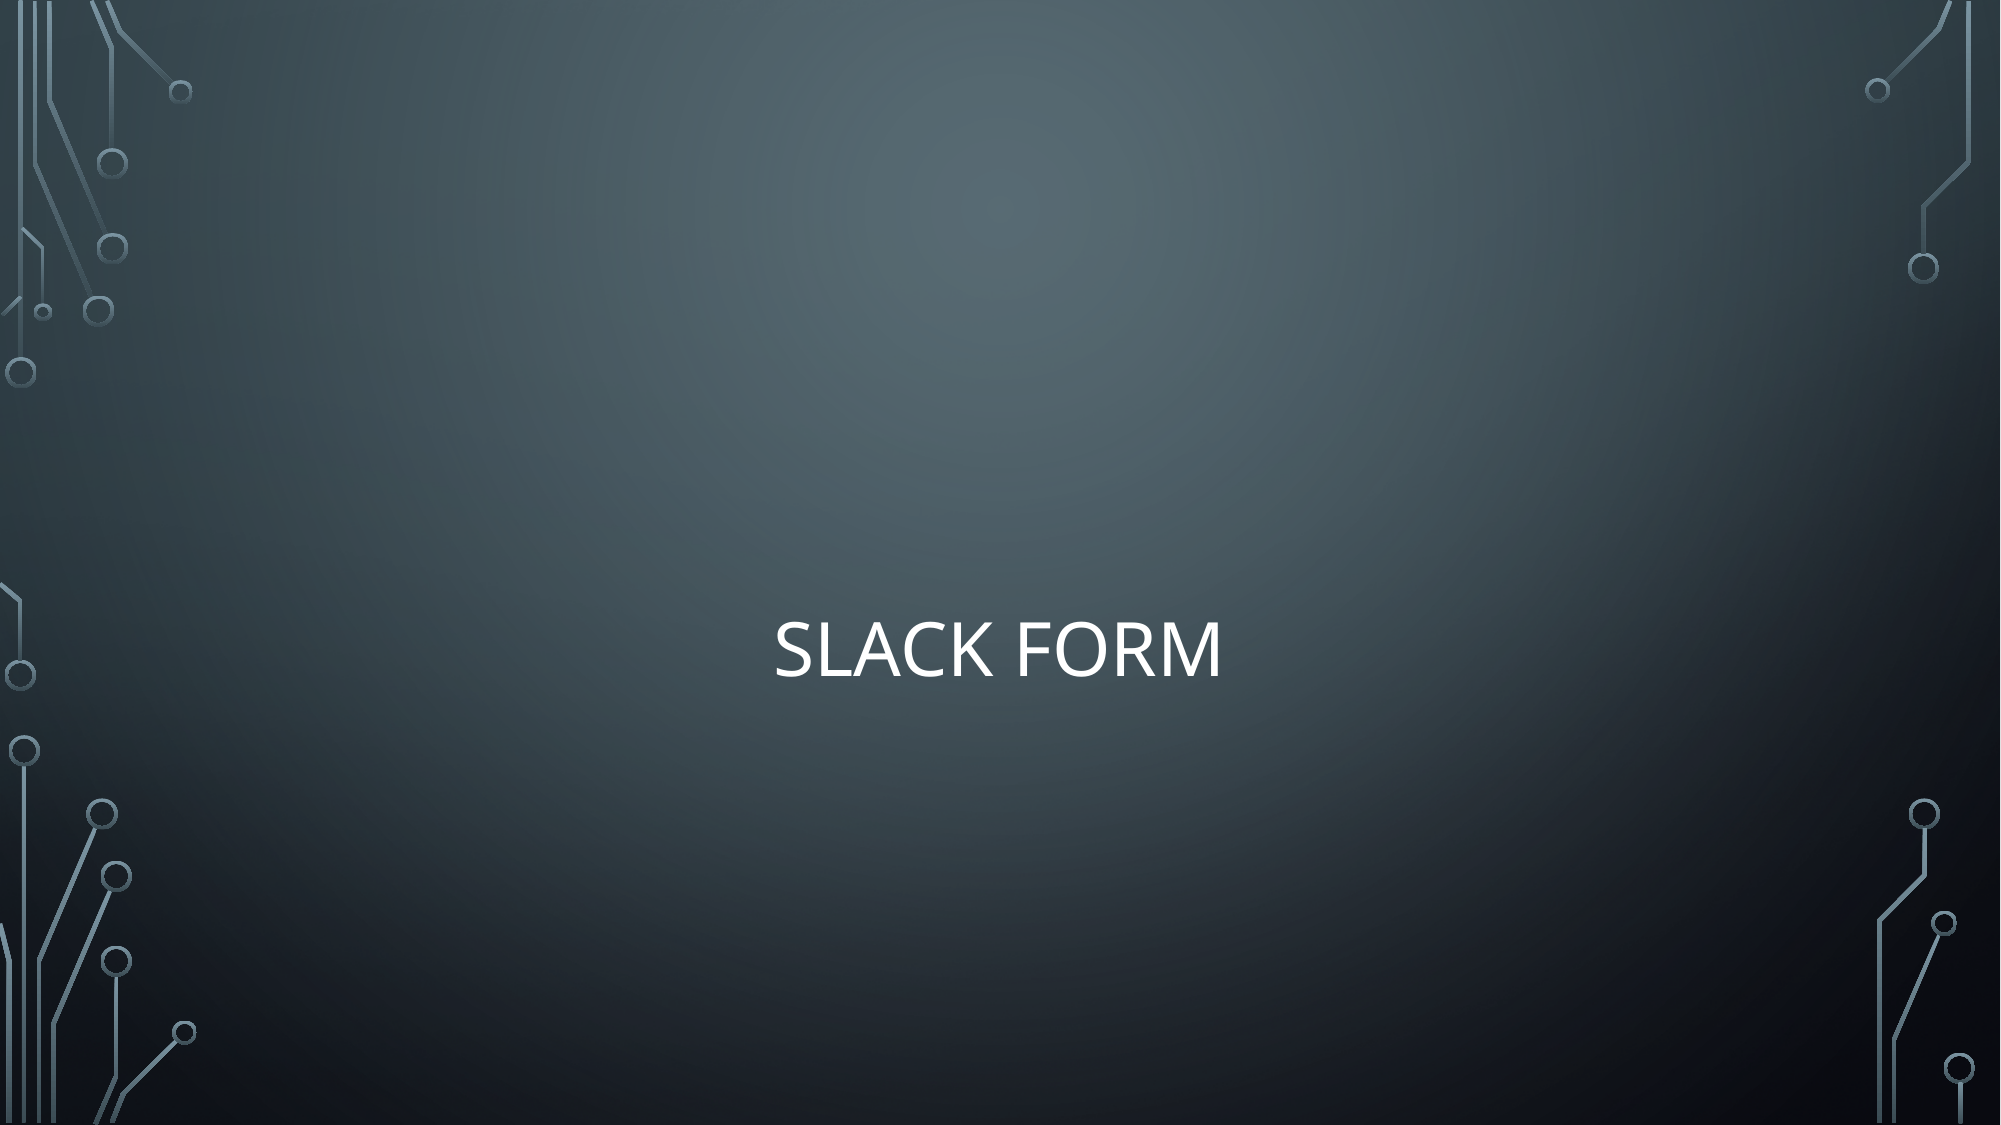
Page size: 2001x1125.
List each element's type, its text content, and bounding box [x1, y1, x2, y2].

title Slack Form [187, 232, 1813, 701]
